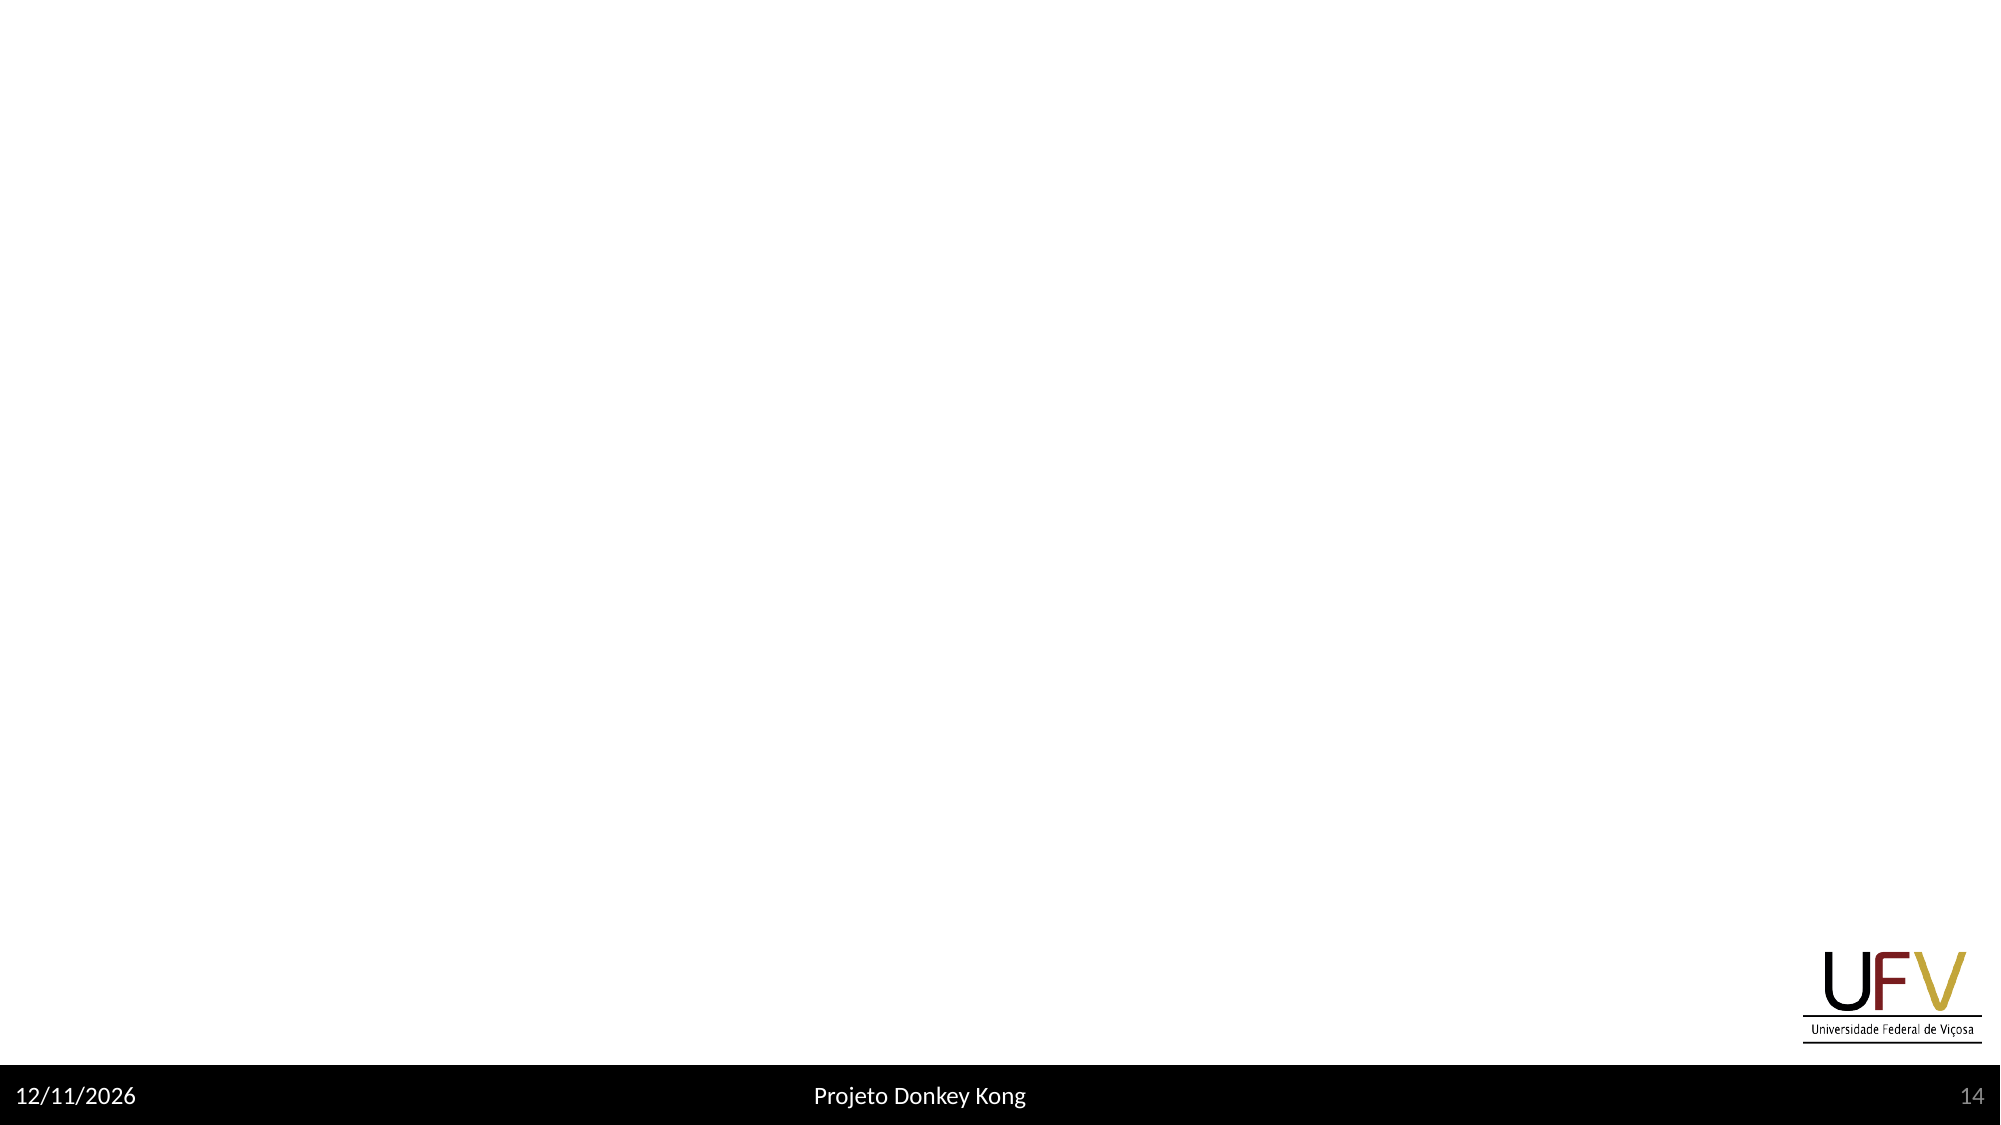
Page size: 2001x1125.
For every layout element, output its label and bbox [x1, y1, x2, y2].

picture [1803, 930, 1982, 1065]
